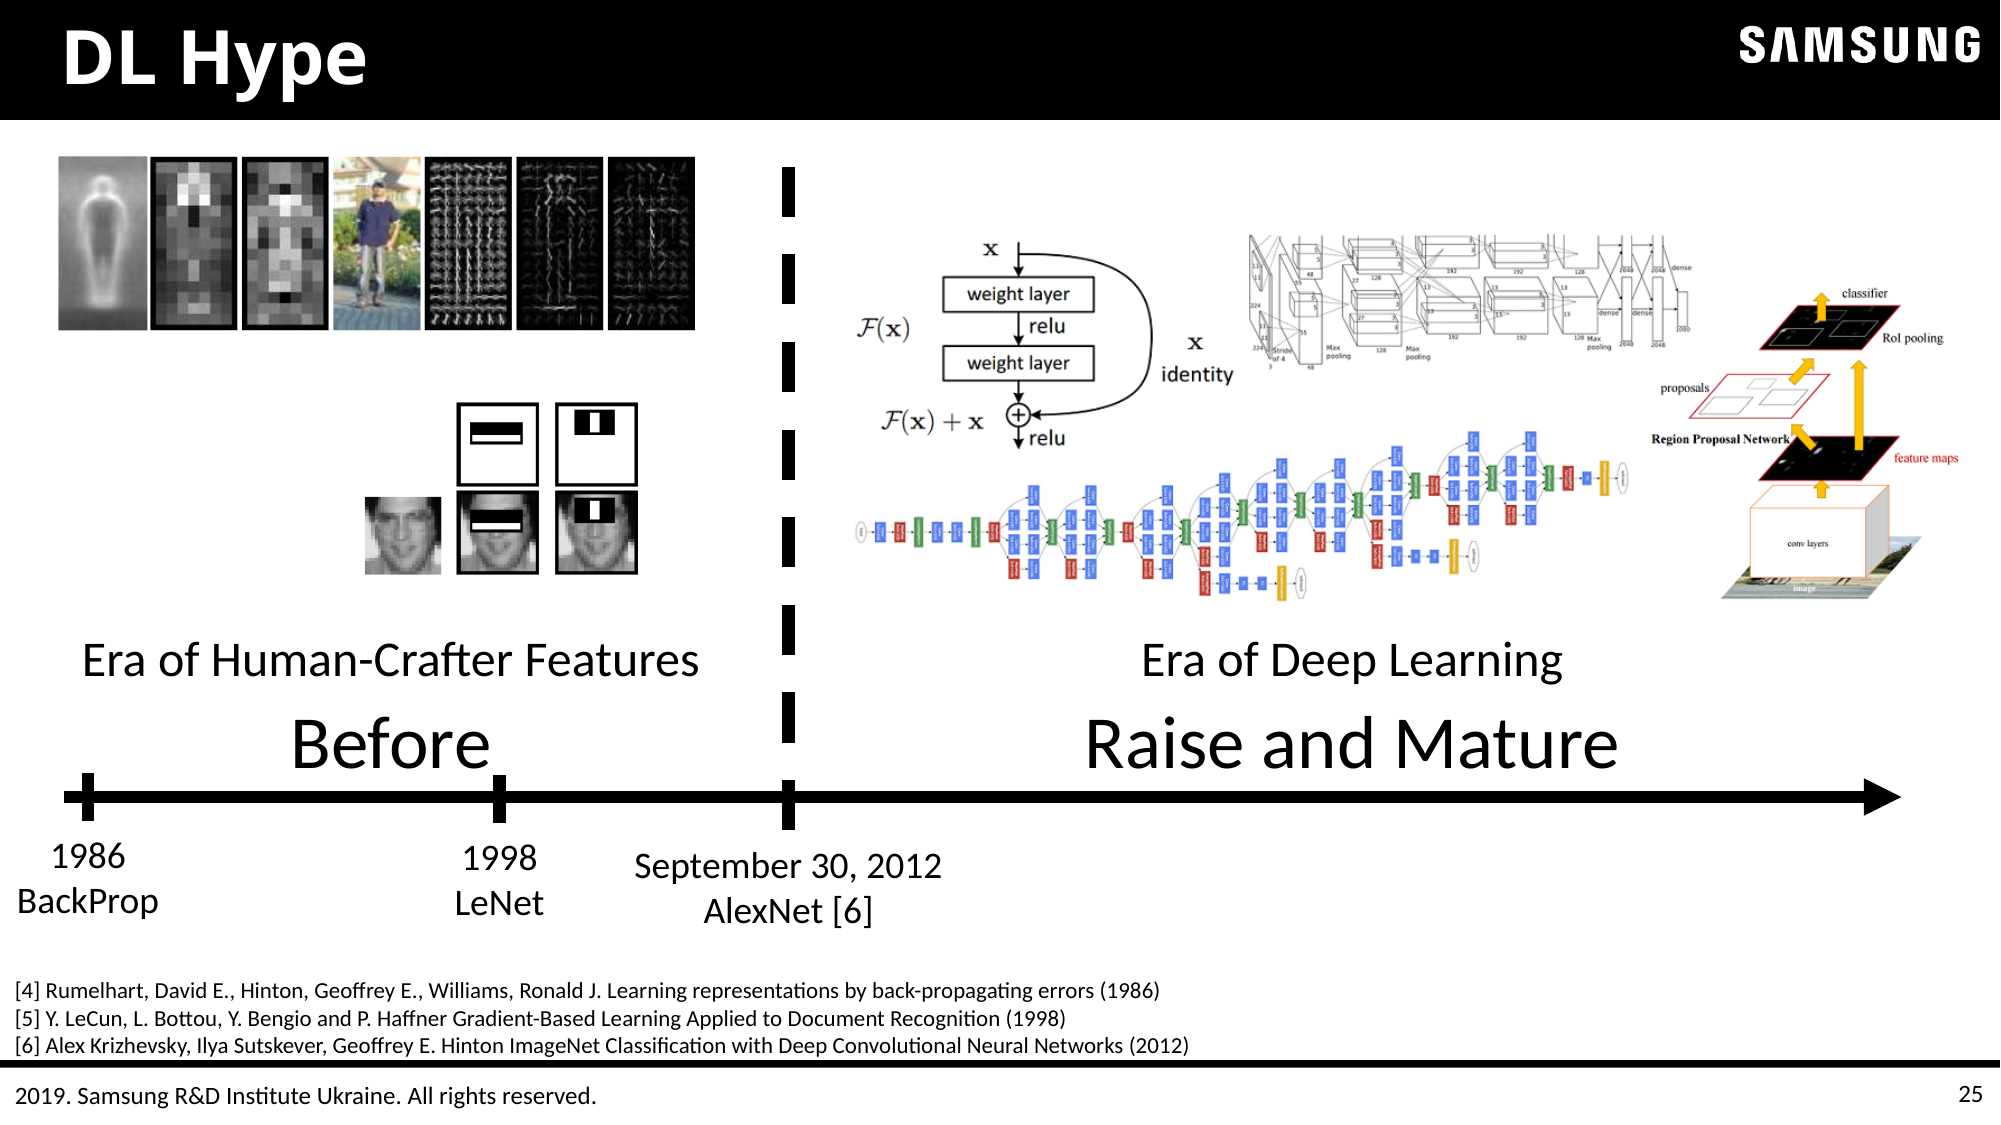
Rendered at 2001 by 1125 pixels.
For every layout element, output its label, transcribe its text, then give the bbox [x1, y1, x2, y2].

text_box Before [275, 695, 507, 792]
picture [49, 154, 705, 332]
text_box Era of Human-Crafter Features [67, 619, 715, 695]
picture [1734, 20, 1982, 67]
text_box Era of Deep Learning [1126, 618, 1579, 694]
text_box [4] Rumelhart, David E., Hinton, Geoffrey E., Williams, Ronald J. Learning representations by back-propagating errors (1986) [5] Y. LeCun, L. Bottou, Y. Bengio and P. Haffner Gradient-Based Learning Applied to Document Recognition (1998) [6] Alex Krizhevsky, Ilya Sutskever, Geoffrey E. Hinton ImageNet Classification with Deep Convolutional Neural Networks (2012) [0, 968, 1966, 1066]
picture [846, 225, 1966, 607]
slide_number 25 [1548, 1062, 1999, 1123]
picture [360, 396, 650, 580]
text_box September 30, 2012 AlexNet [6] [619, 833, 958, 939]
text_box 1998 LeNet [439, 825, 560, 931]
text_box 1986 BackProp [1, 823, 175, 929]
title DL Hype [0, 0, 1734, 120]
text_box Raise and Mature [1069, 686, 1636, 792]
footer 2019. Samsung R&D Institute Ukraine. All rights reserved. [0, 1066, 645, 1125]
